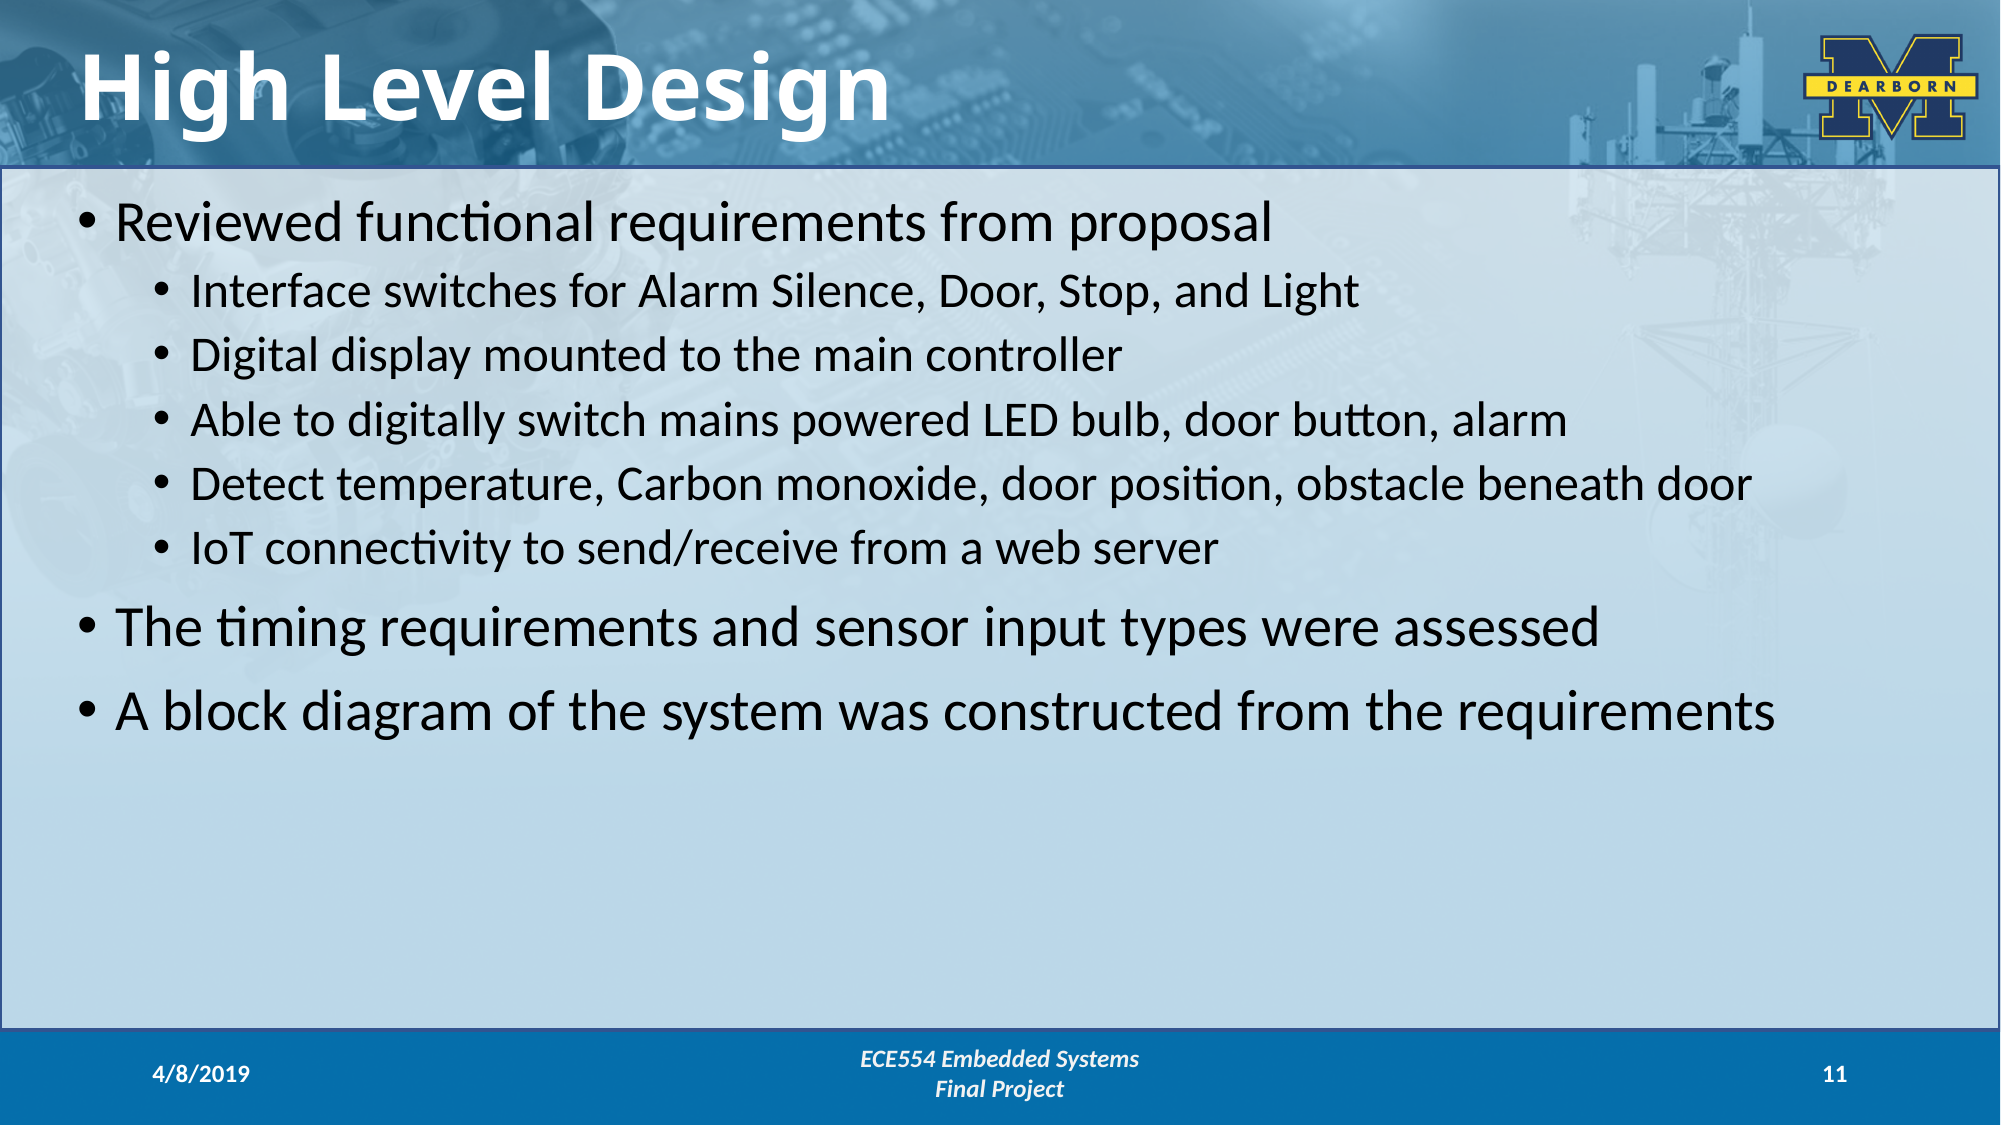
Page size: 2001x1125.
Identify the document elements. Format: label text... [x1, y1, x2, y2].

text_box High Level Design [63, 14, 1863, 167]
picture [0, 1032, 2001, 1125]
text_box 11 [1412, 1042, 1863, 1103]
text_box 4/8/2019 [137, 1042, 588, 1103]
text_box Reviewed functional requirements from proposal Interface switches for Alarm Silence, Door, Stop, and Light Digital display mounted to the main controller Able to digitally switch mains powered LED bulb, door button, alarm Detect temperature, Carbon monoxide, door position, obstacle beneath door IoT connectivity to send/receive from a web server The timing requirements and sensor input types were assessed A block diagram of the system was constructed from the requirements [63, 183, 1920, 1014]
text_box ECE554 Embedded Systems Final Project [662, 1042, 1338, 1103]
picture [0, 0, 2001, 165]
